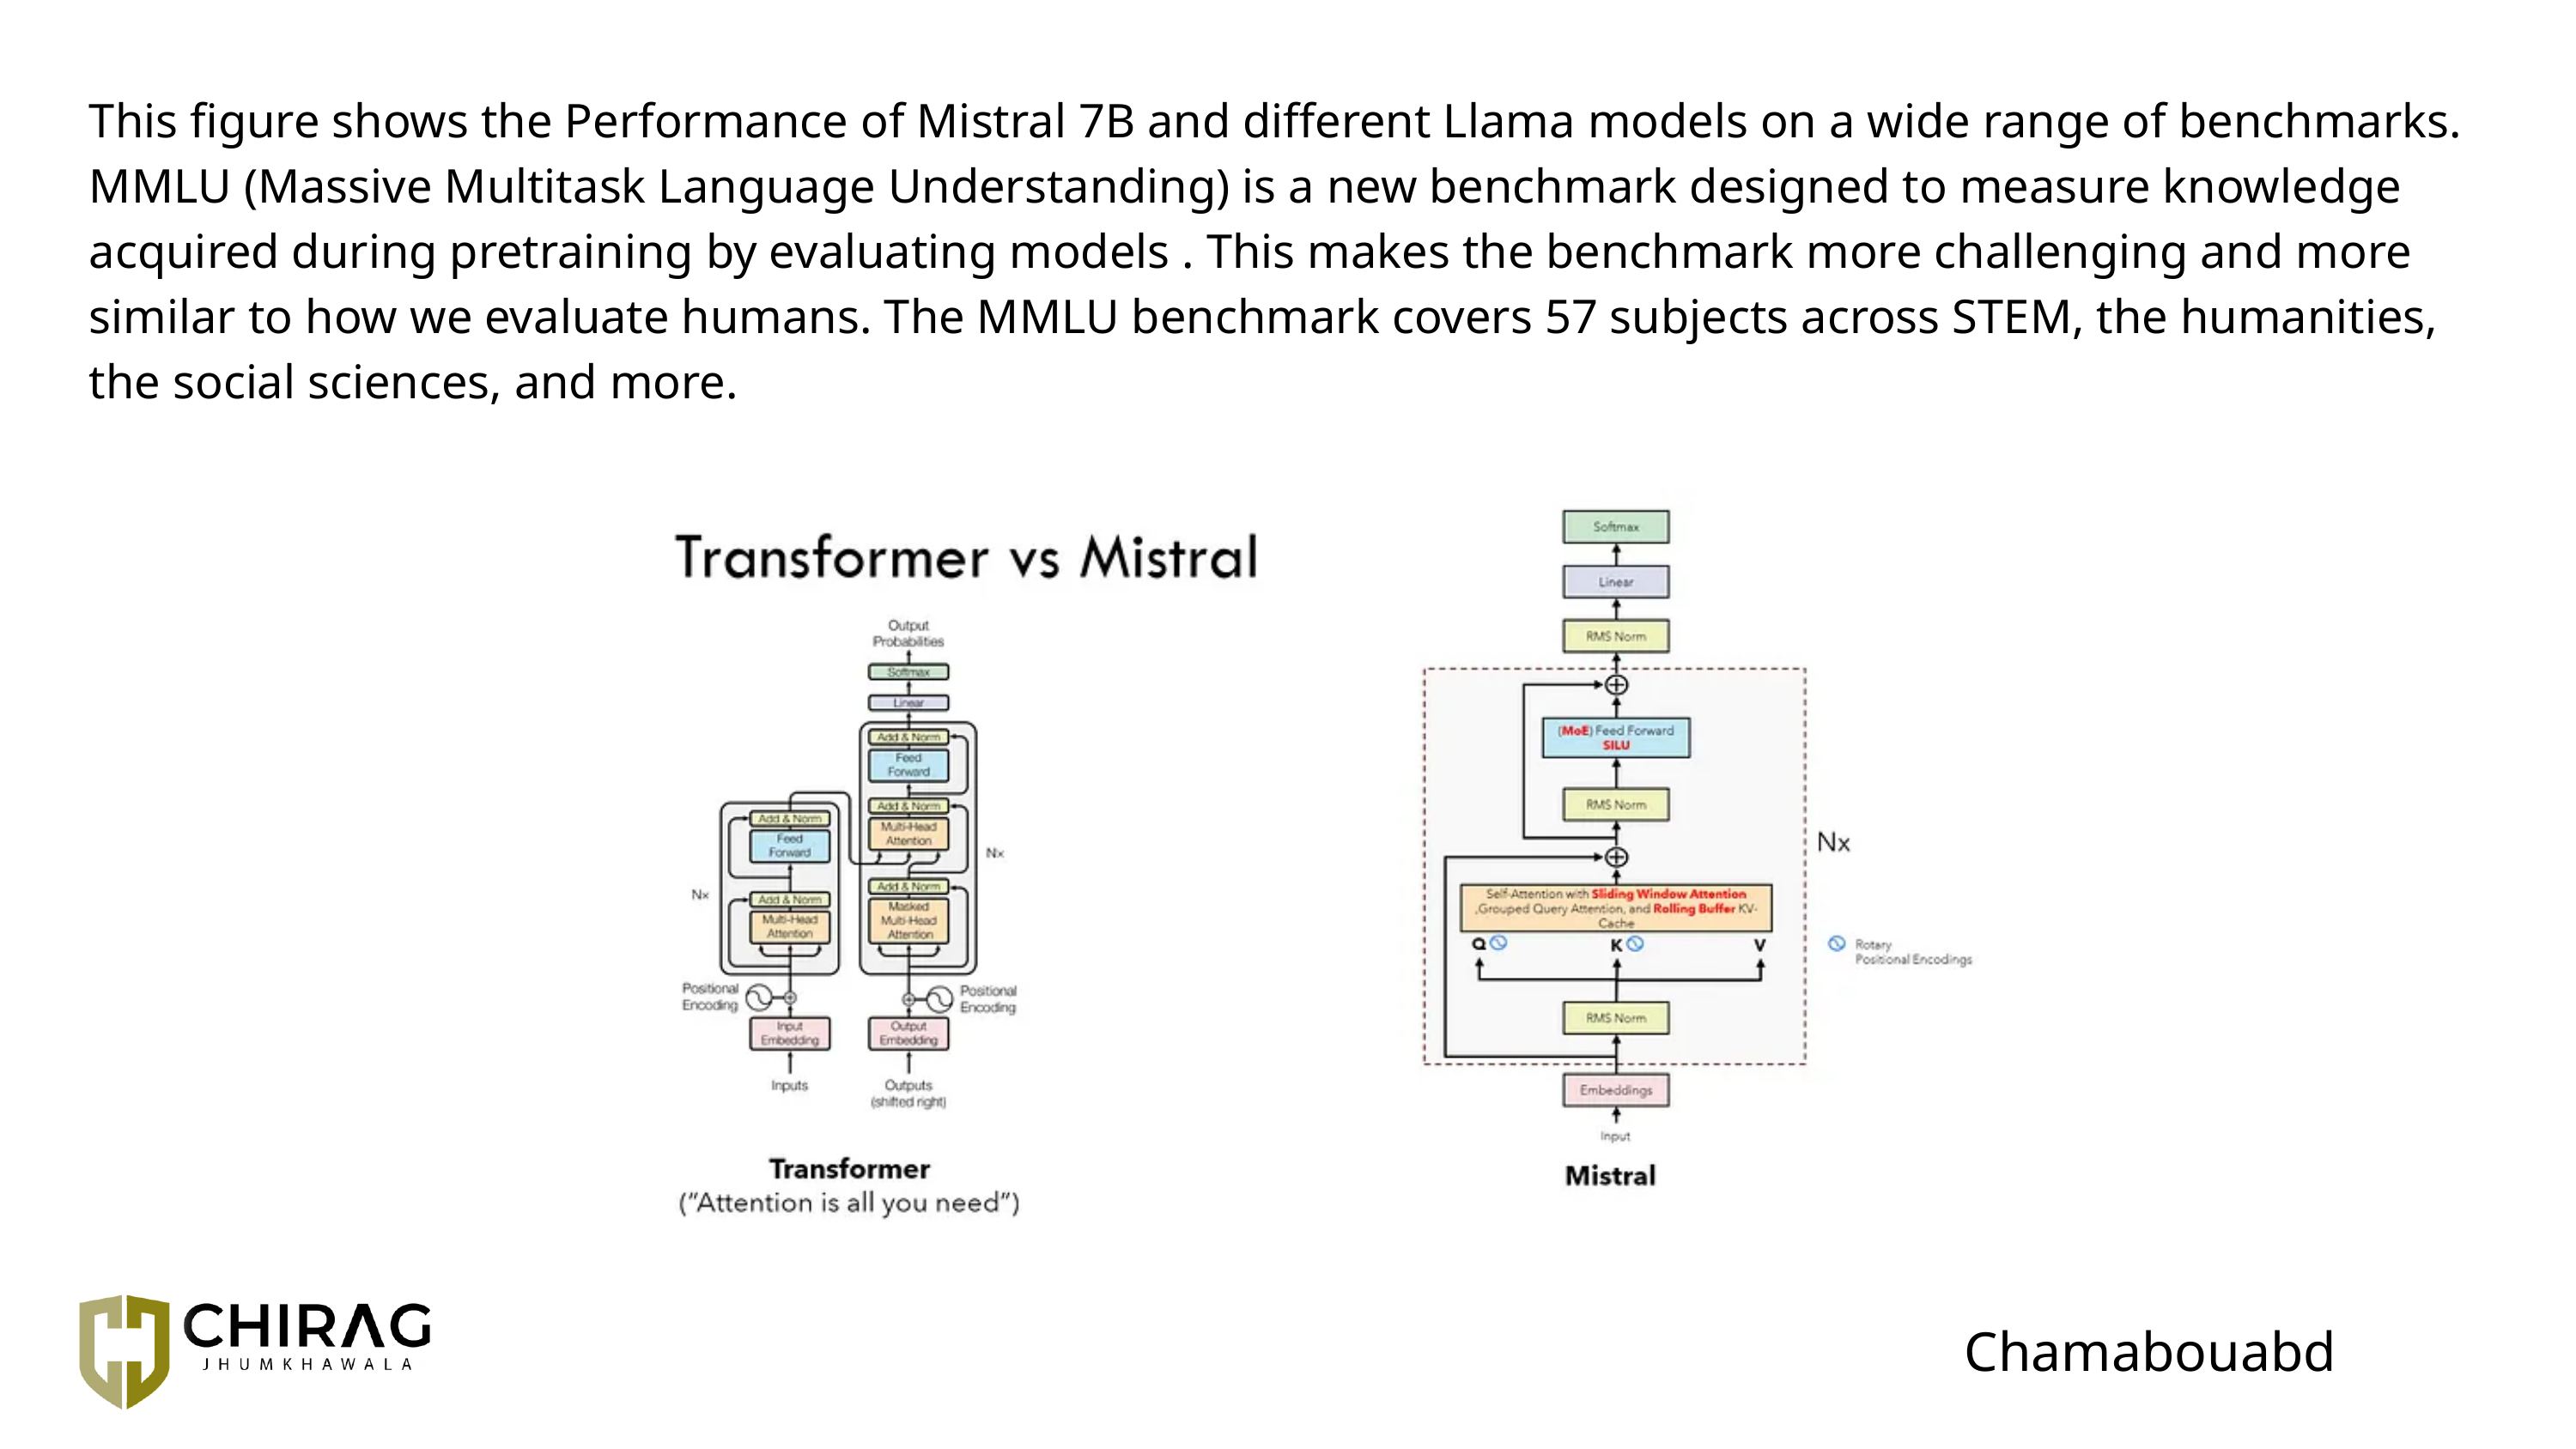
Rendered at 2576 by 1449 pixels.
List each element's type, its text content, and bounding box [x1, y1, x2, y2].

text_box [554, 488, 2021, 1222]
text_box Chamabouabd [1964, 1306, 2432, 1382]
text_box This figure shows the Performance of Mistral 7B and different Llama models on a wide range of benchmarks. MMLU (Massive Multitask Language Understanding) is a new benchmark designed to measure knowledge acquired during pretraining by evaluating models . This makes the benchmark more challenging and more similar to how we evaluate humans. The MMLU benchmark covers 57 subjects across STEM, the humanities, the social sciences, and more. [88, 82, 2487, 408]
text_box [73, 1270, 438, 1426]
